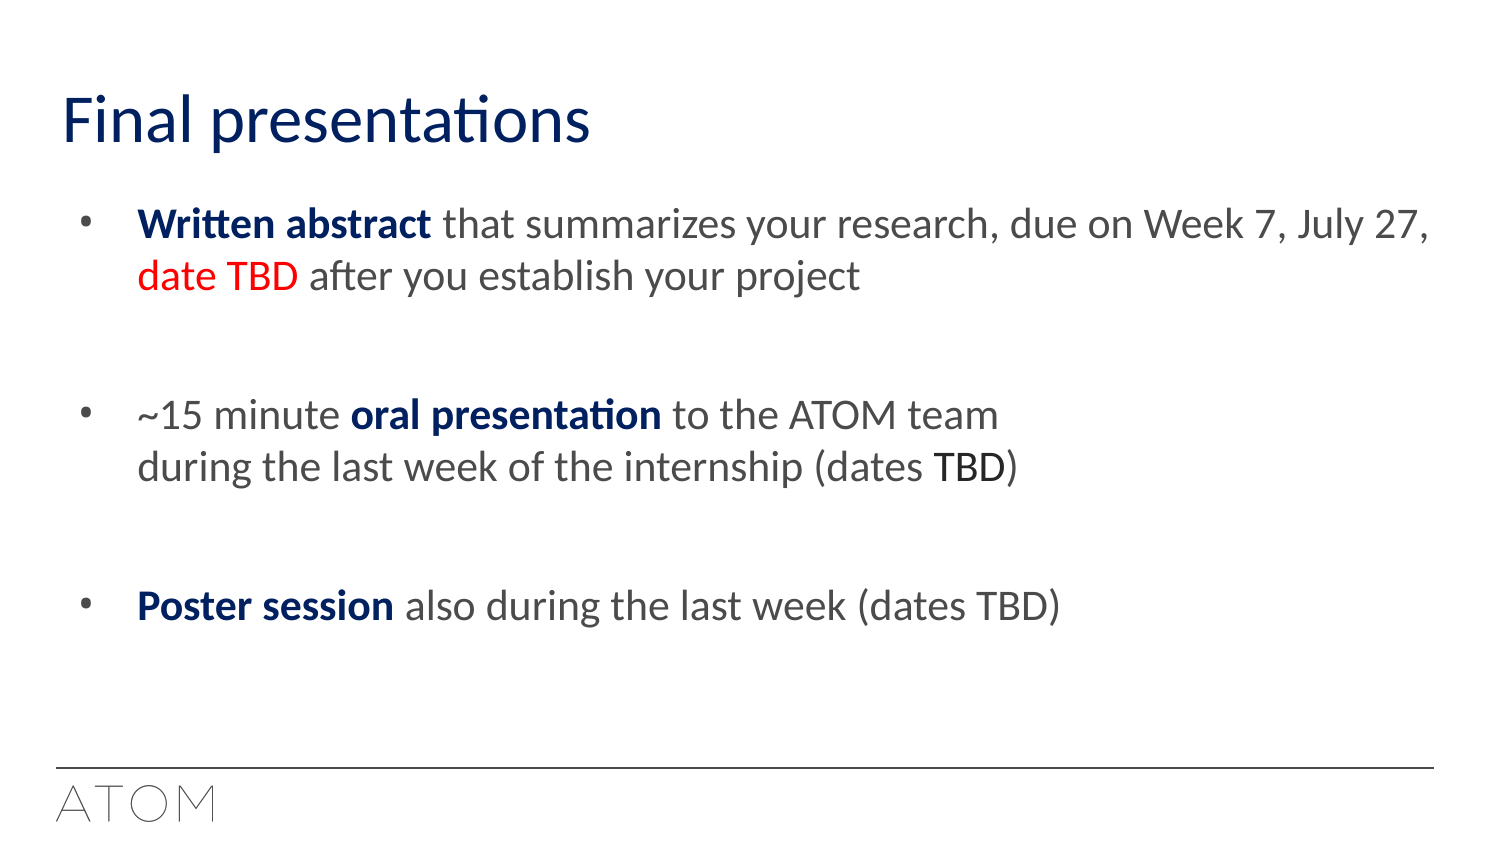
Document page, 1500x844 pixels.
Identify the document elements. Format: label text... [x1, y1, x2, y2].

list Written abstract that summarizes your research, due on Week 7, July 27, date TBD after you establish your project ~15 minute oral presentation to the ATOM team during the last week of the internship (dates TBD) Poster session also during the last week (dates TBD) [51, 189, 1449, 750]
title Final presentations [51, 72, 1449, 167]
picture [56, 785, 213, 822]
